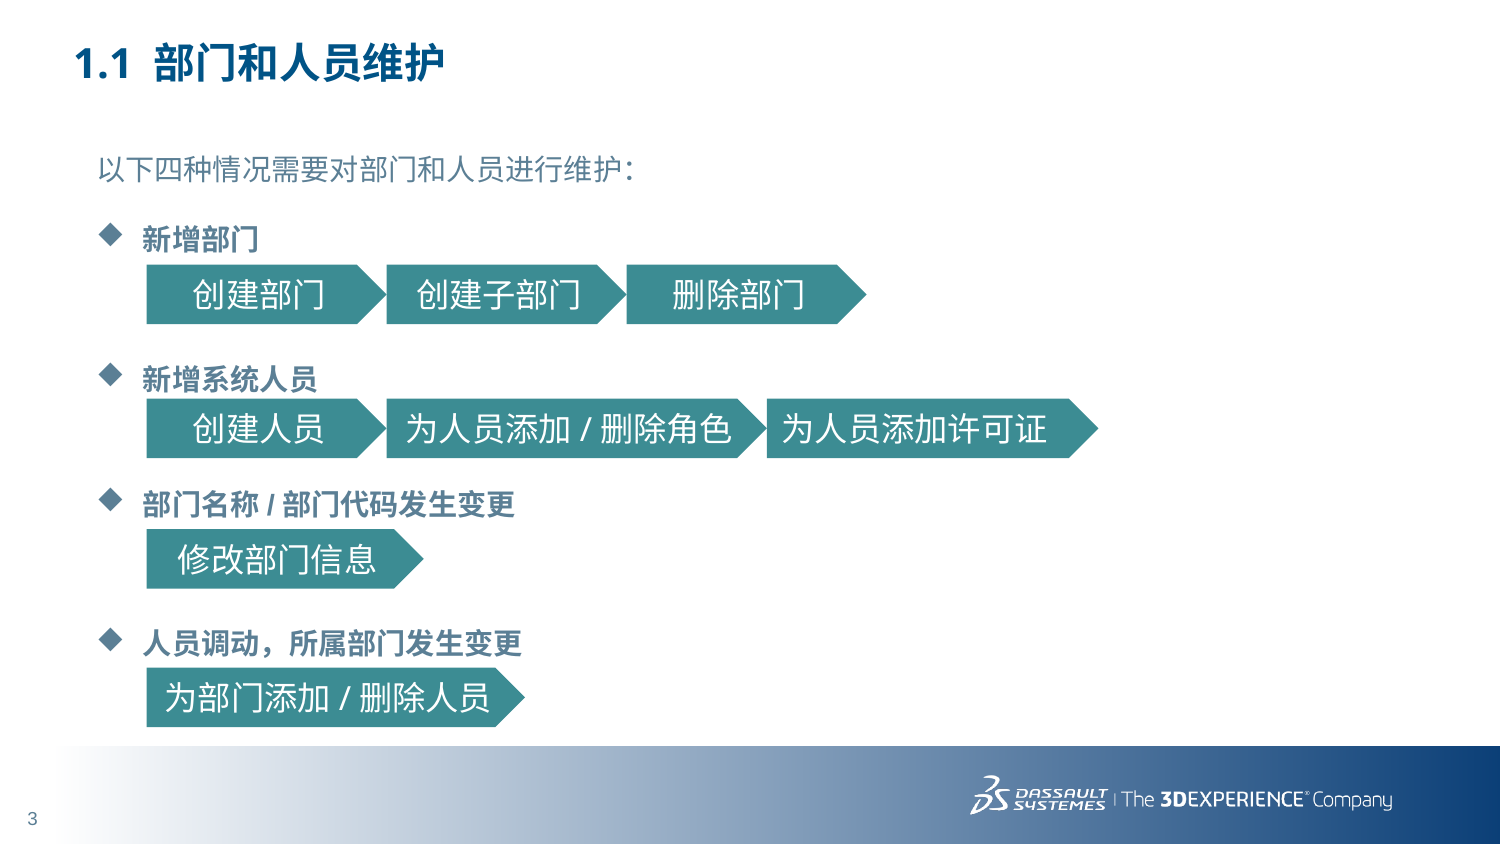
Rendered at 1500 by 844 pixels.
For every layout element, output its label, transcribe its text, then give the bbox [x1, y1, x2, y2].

text_box 为人员添加/删除角色 [384, 396, 764, 461]
text_box 删除部门 [624, 262, 869, 327]
text_box 创建部门 [144, 262, 384, 327]
text_box 创建人员 [144, 396, 384, 461]
text_box 修改部门信息 [144, 526, 426, 591]
title 1.1 部门和人员维护 [58, 23, 1072, 100]
picture [962, 775, 1400, 815]
text_box 以下四种情况需要对部门和人员进行维护： 新增部门 新增系统人员 部门名称/部门代码发生变更 人员调动，所属部门发生变更 [81, 108, 1413, 698]
text_box 创建子部门 [384, 262, 624, 327]
text_box 为部门添加/删除人员 [144, 665, 528, 730]
text_box 为人员添加许可证 [764, 396, 1101, 461]
